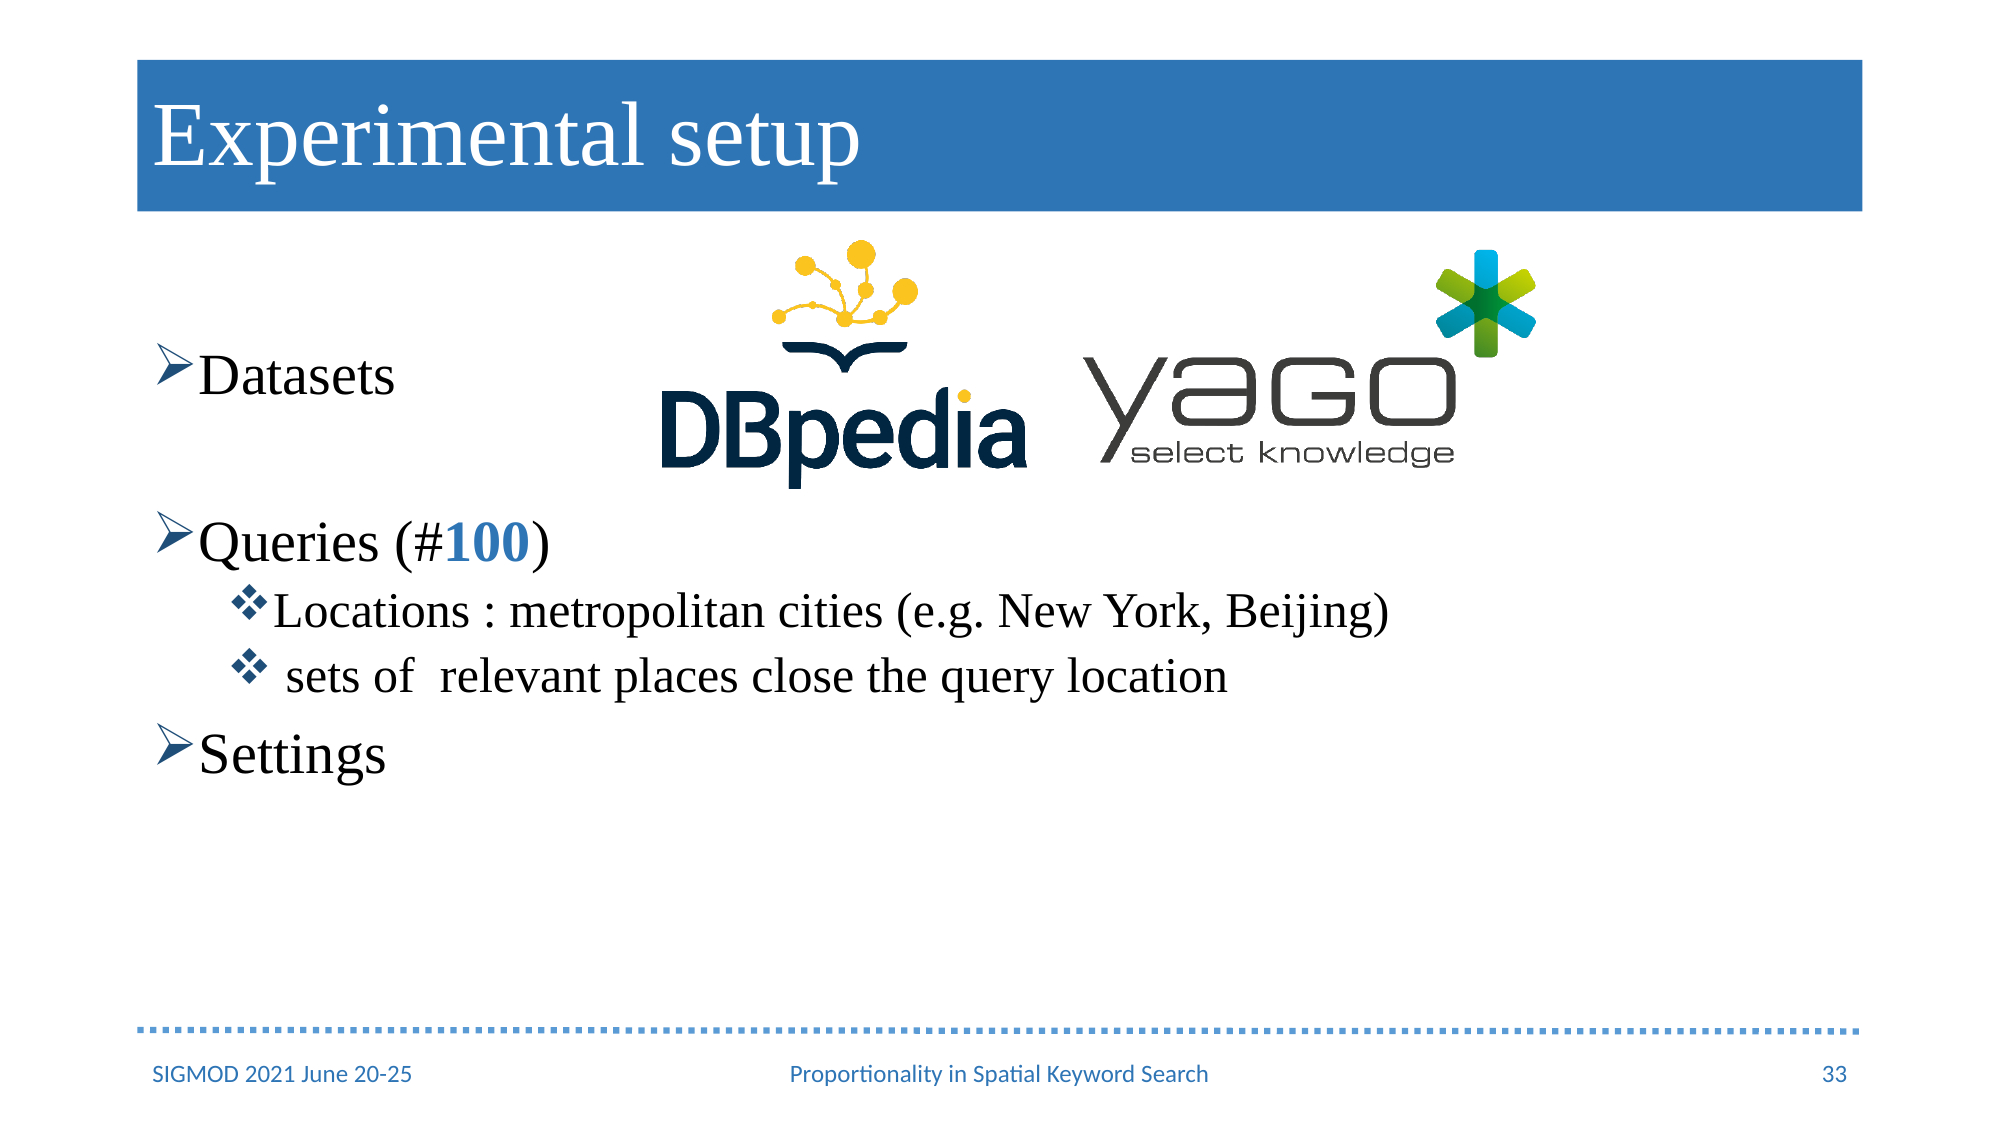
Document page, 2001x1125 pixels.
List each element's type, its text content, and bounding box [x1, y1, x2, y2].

picture [662, 240, 1027, 489]
footer Proportionality in Spatial Keyword Search [662, 1042, 1338, 1103]
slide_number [137, 1042, 588, 1103]
picture [1070, 239, 1552, 489]
title Experimental setup [137, 59, 1863, 212]
slide_number 33 [1412, 1042, 1863, 1103]
